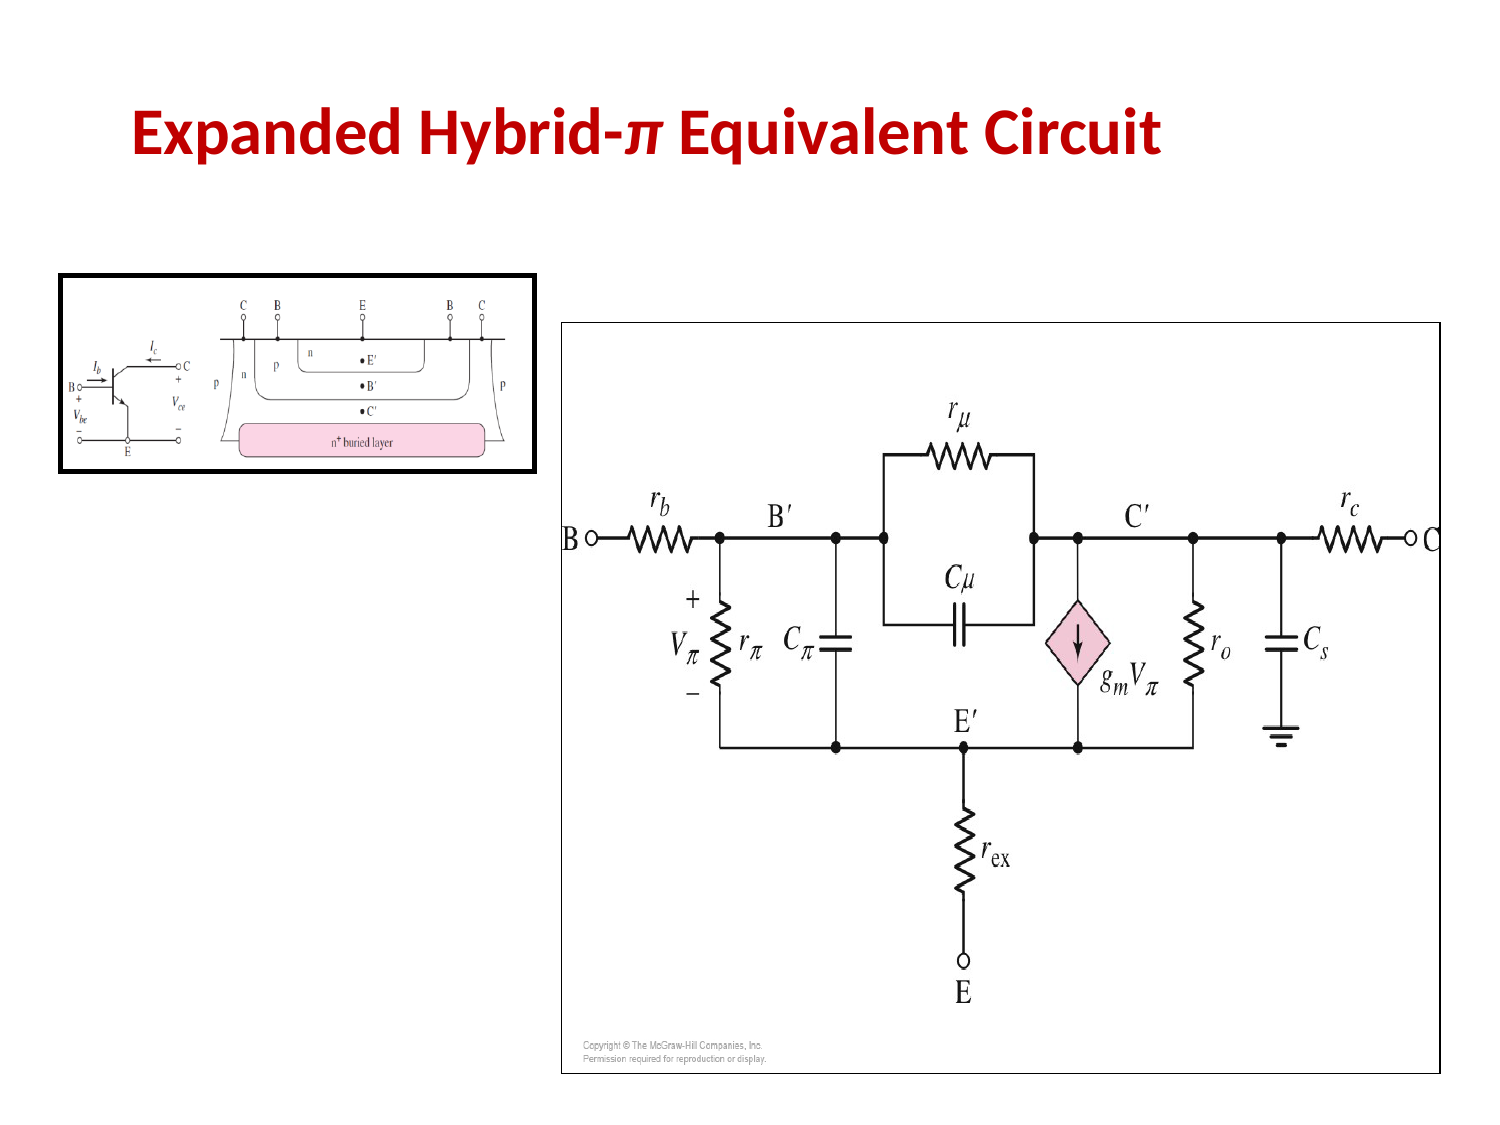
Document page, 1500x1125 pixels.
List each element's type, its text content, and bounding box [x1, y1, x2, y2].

title Expanded Hybrid-π Equivalent Circuit [0, 18, 1294, 237]
picture [62, 277, 533, 470]
picture [562, 323, 1440, 1074]
